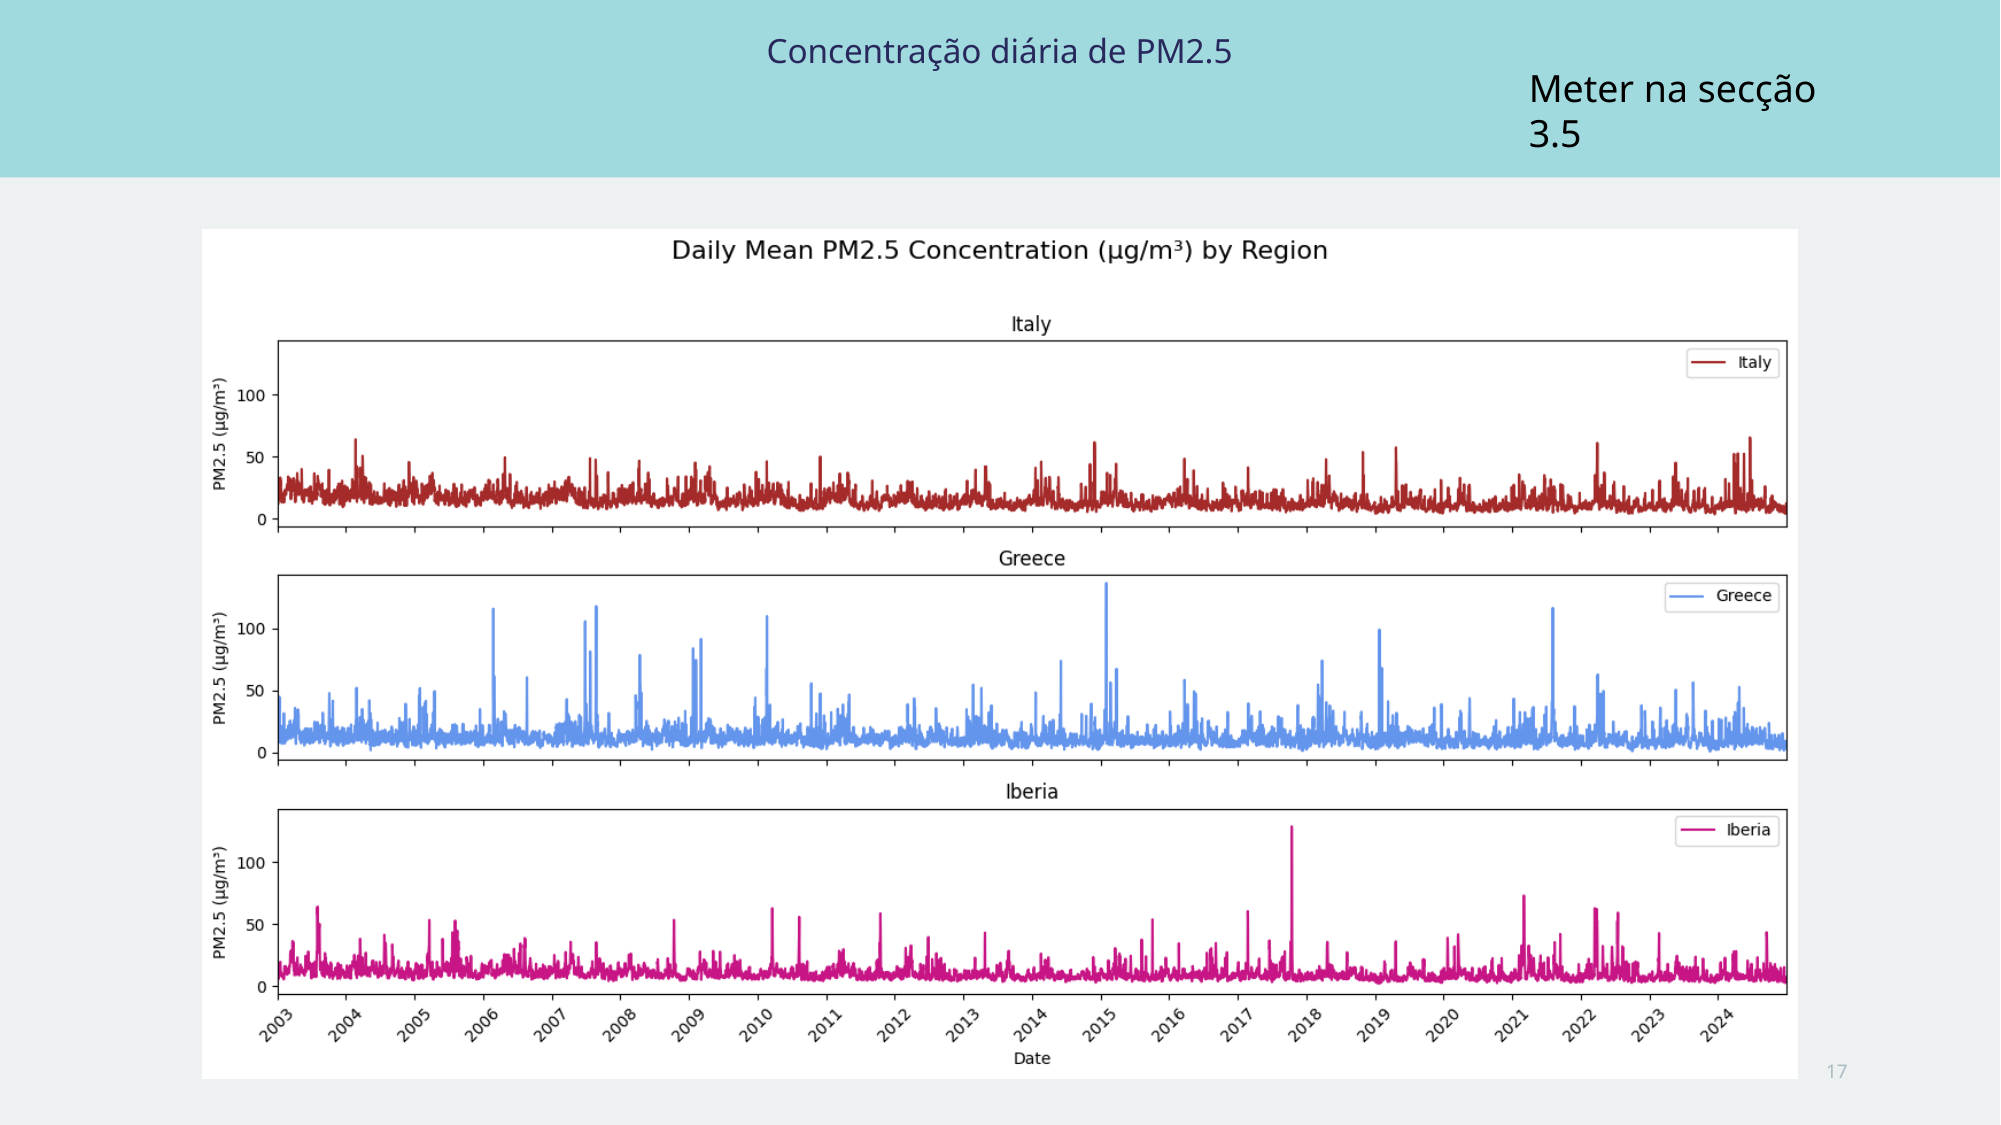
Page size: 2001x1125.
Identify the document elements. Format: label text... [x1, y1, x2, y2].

text_box Meter na secção 3.5 [1513, 57, 1863, 163]
picture [202, 229, 1798, 1079]
list Concentração diária de PM2.5 [0, 22, 2000, 154]
slide_number 17 [1412, 1042, 1863, 1103]
